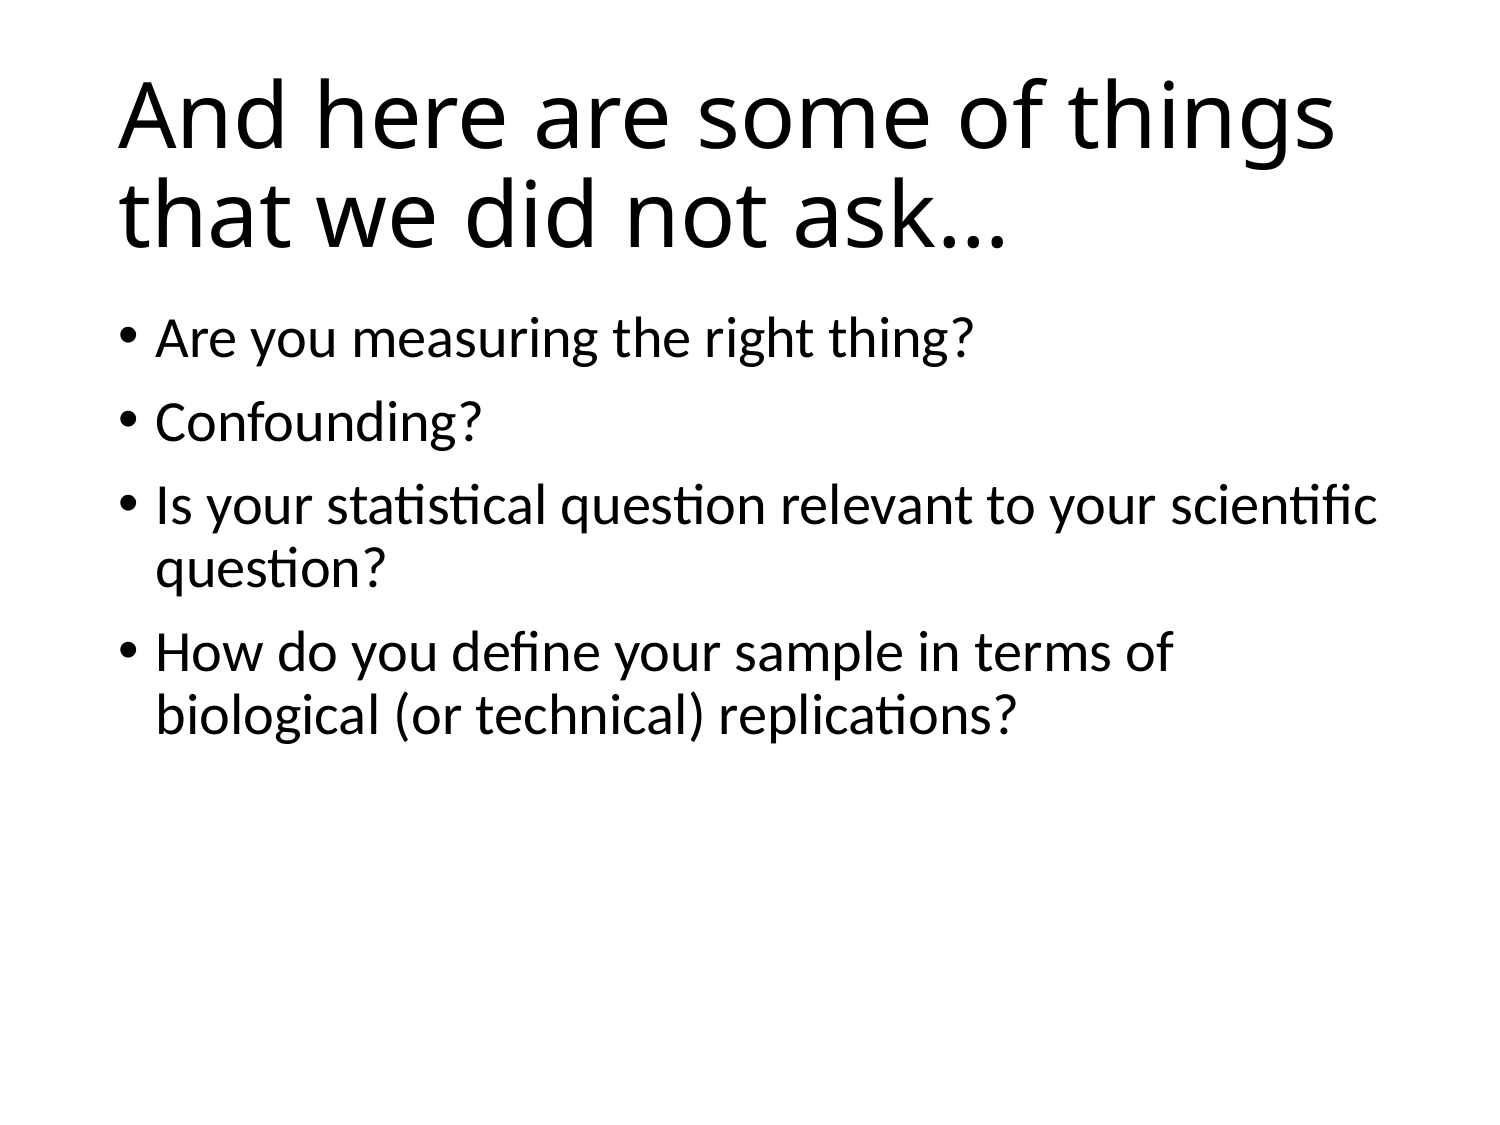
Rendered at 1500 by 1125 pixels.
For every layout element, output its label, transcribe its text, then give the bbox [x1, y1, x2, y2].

title And here are some of things that we did not ask… [103, 59, 1397, 278]
list Are you measuring the right thing? Confounding? Is your statistical question relevant to your scientific question? How do you define your sample in terms of biological (or technical) replications? [103, 299, 1397, 1014]
